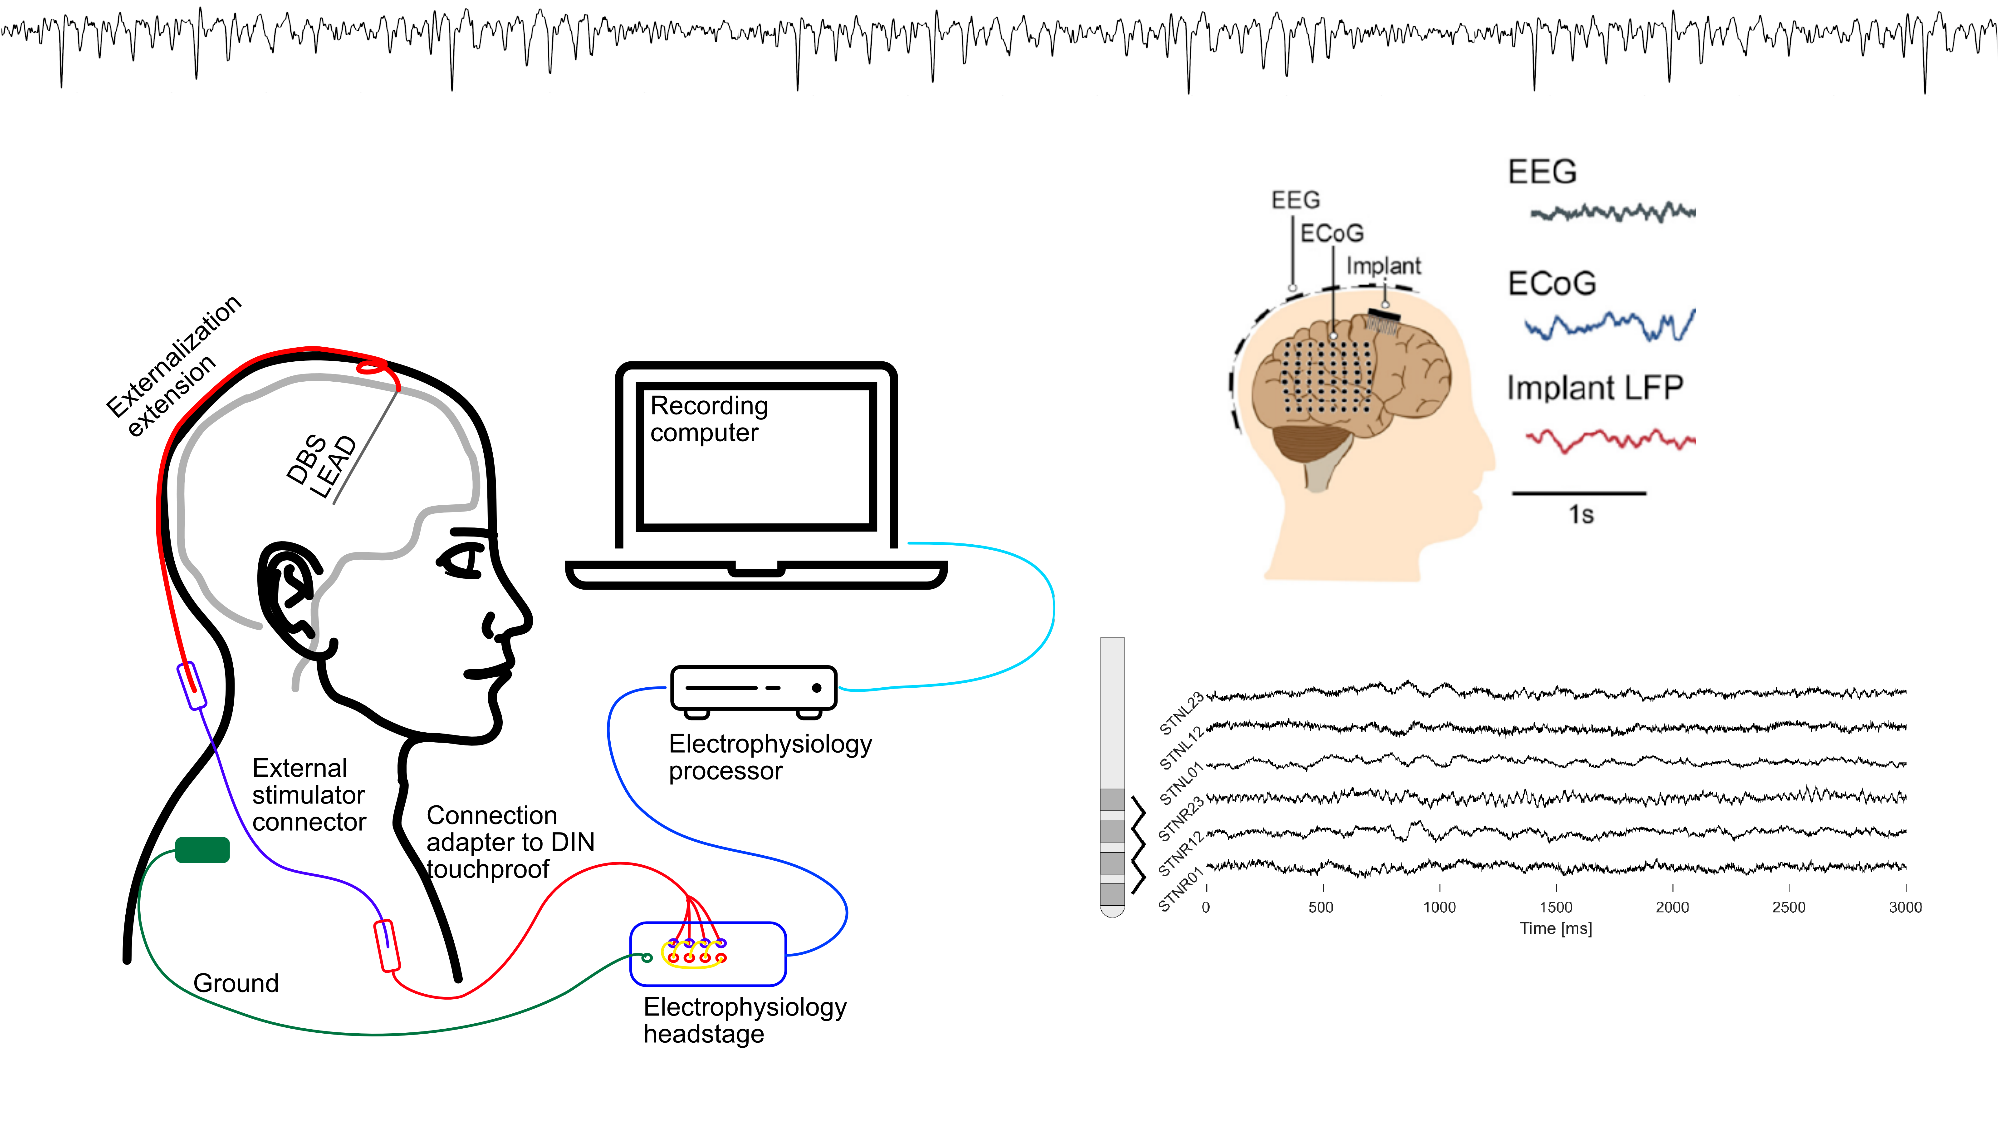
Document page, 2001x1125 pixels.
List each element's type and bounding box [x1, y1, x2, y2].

picture [1220, 152, 1705, 589]
picture [1067, 611, 2000, 973]
picture [106, 273, 1055, 1048]
text_box [1, 4, 1997, 96]
